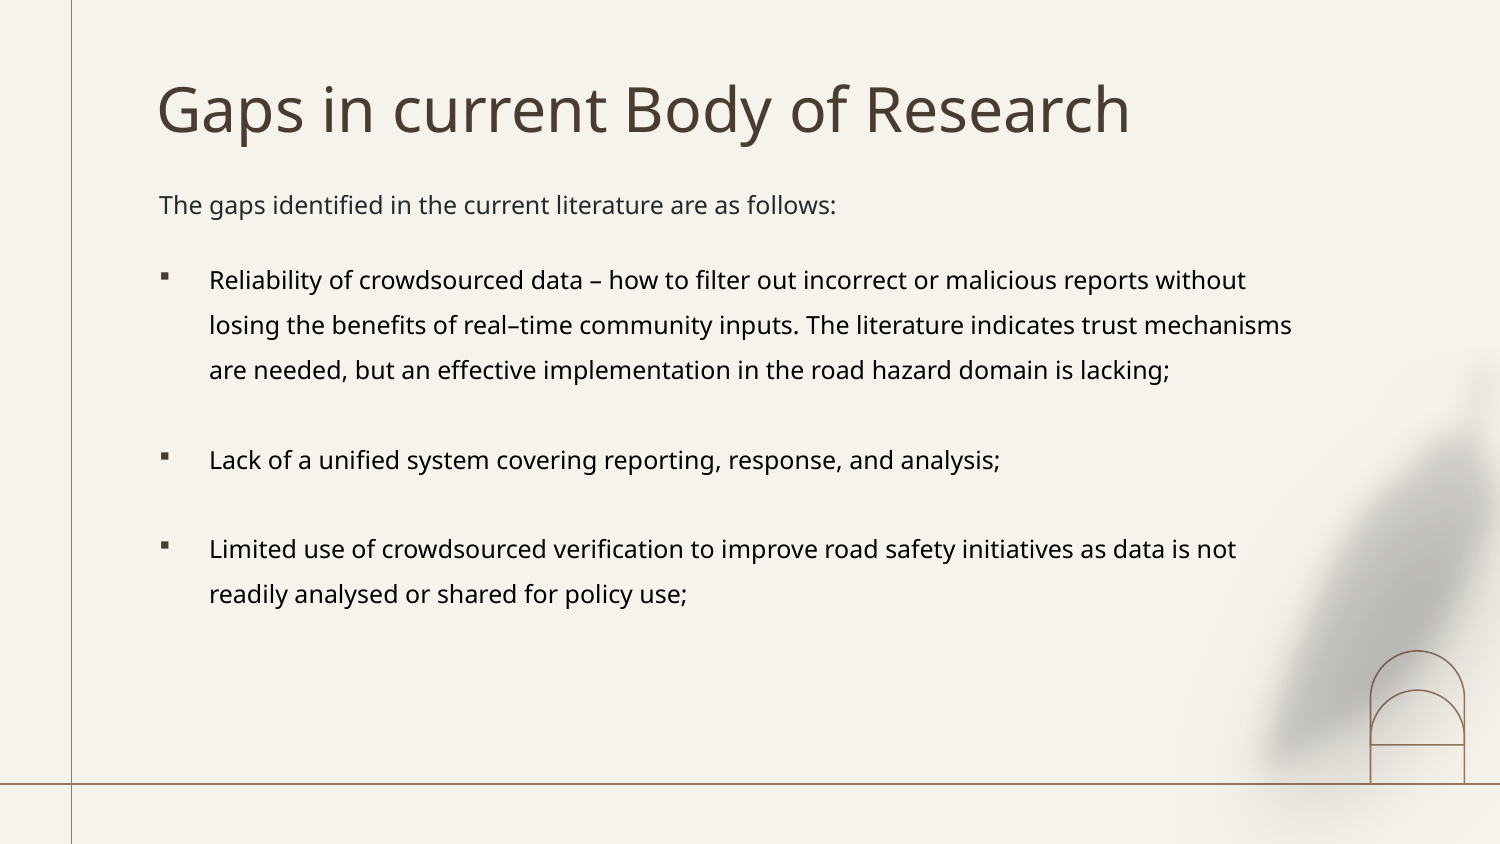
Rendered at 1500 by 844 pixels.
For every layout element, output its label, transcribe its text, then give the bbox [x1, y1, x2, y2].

picture [1220, 323, 1500, 810]
title Gaps in current Body of Research [141, 54, 1405, 149]
text_box The gaps identified in the current literature are as follows: Reliability of crowdsourced data – how to filter out incorrect or malicious reports without losing the benefits of real–time community inputs. The literature indicates trust mechanisms are needed, but an effective implementation in the road hazard domain is lacking; Lack of a unified system covering reporting, response, and analysis; Limited use of crowdsourced verification to improve road safety initiatives as data is not readily analysed or shared for policy use; [119, 174, 1314, 721]
